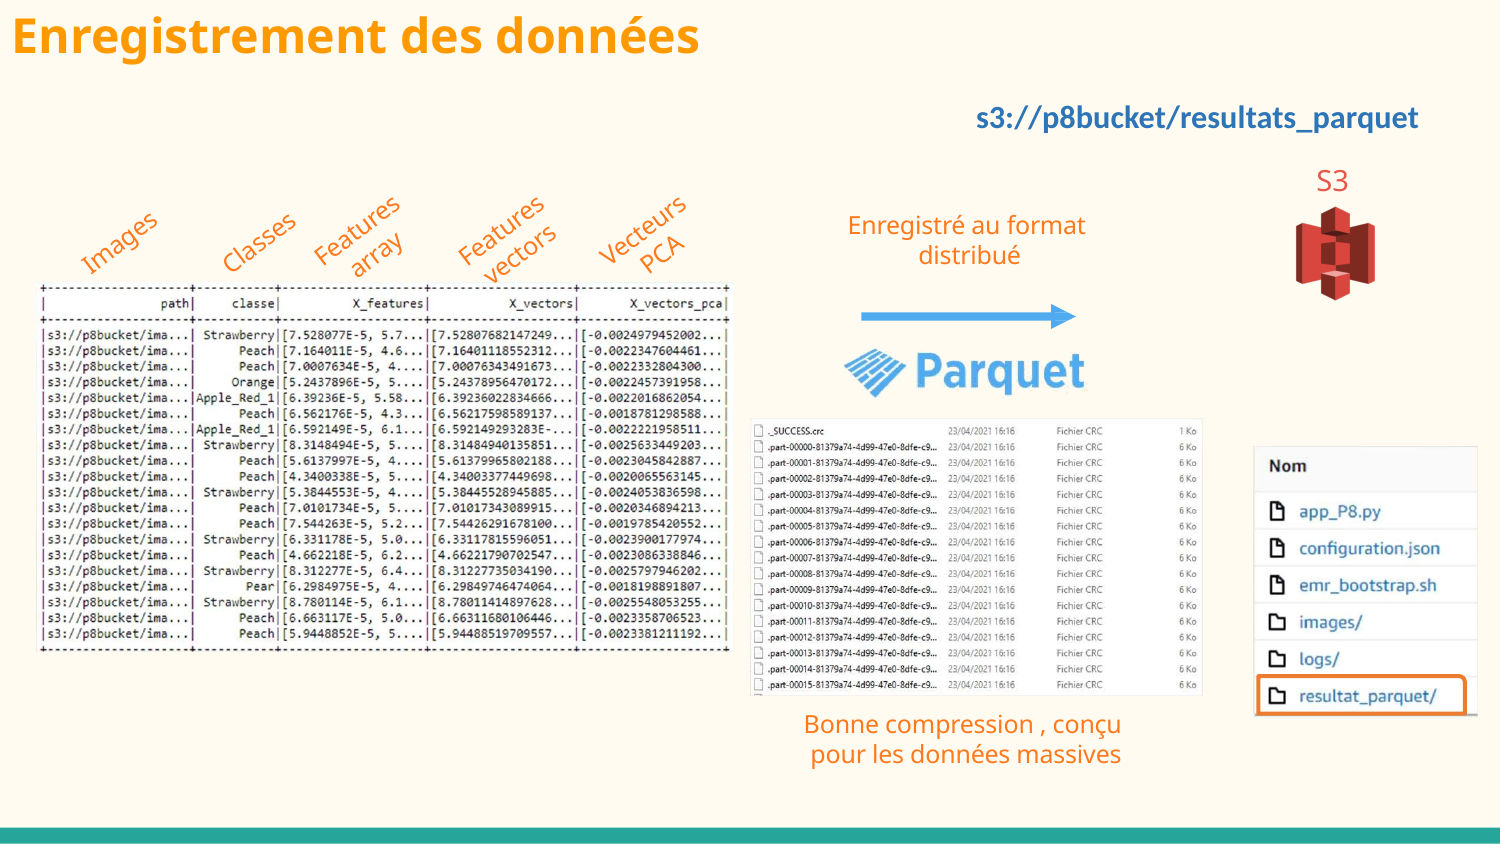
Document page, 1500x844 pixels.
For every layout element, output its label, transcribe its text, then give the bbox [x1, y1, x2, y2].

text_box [749, 418, 1478, 717]
picture [837, 338, 1090, 404]
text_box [0, 208, 794, 652]
picture [1291, 205, 1379, 302]
text_box Bonne compression , conçu pour les données massives [777, 726, 1154, 769]
text_box s3://p8bucket/resultats_parquet [974, 93, 1428, 135]
text_box Enregistré au format distribué [825, 206, 1110, 270]
text_box S3 [1295, 155, 1364, 204]
text_box [861, 304, 1076, 329]
text_box Enregistrement des données [9, 3, 713, 64]
